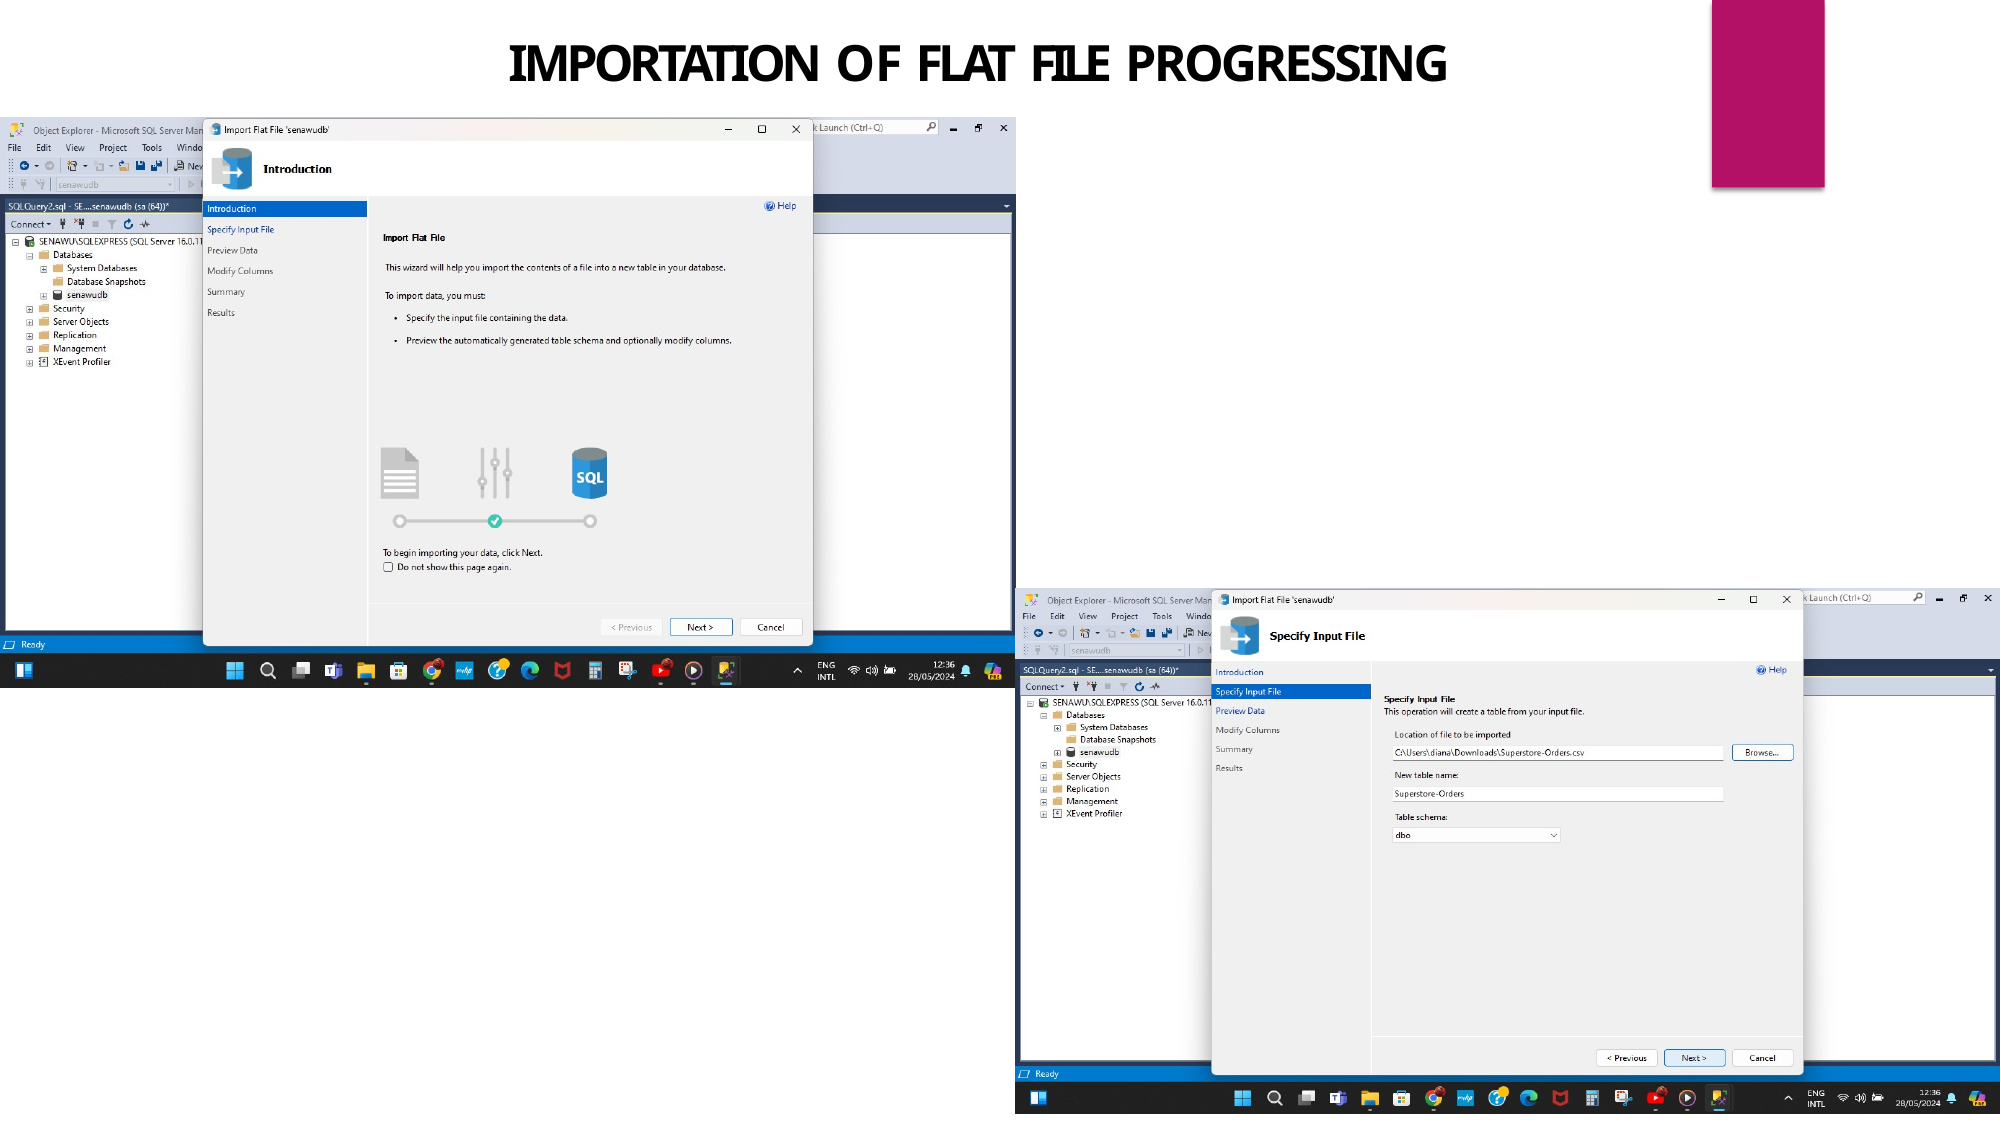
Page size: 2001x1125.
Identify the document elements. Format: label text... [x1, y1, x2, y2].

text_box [0, 117, 2000, 1115]
picture [1825, 0, 1829, 117]
title IMPORTATION OF FLAT FILE PROGRESSING [20, 4, 1714, 115]
